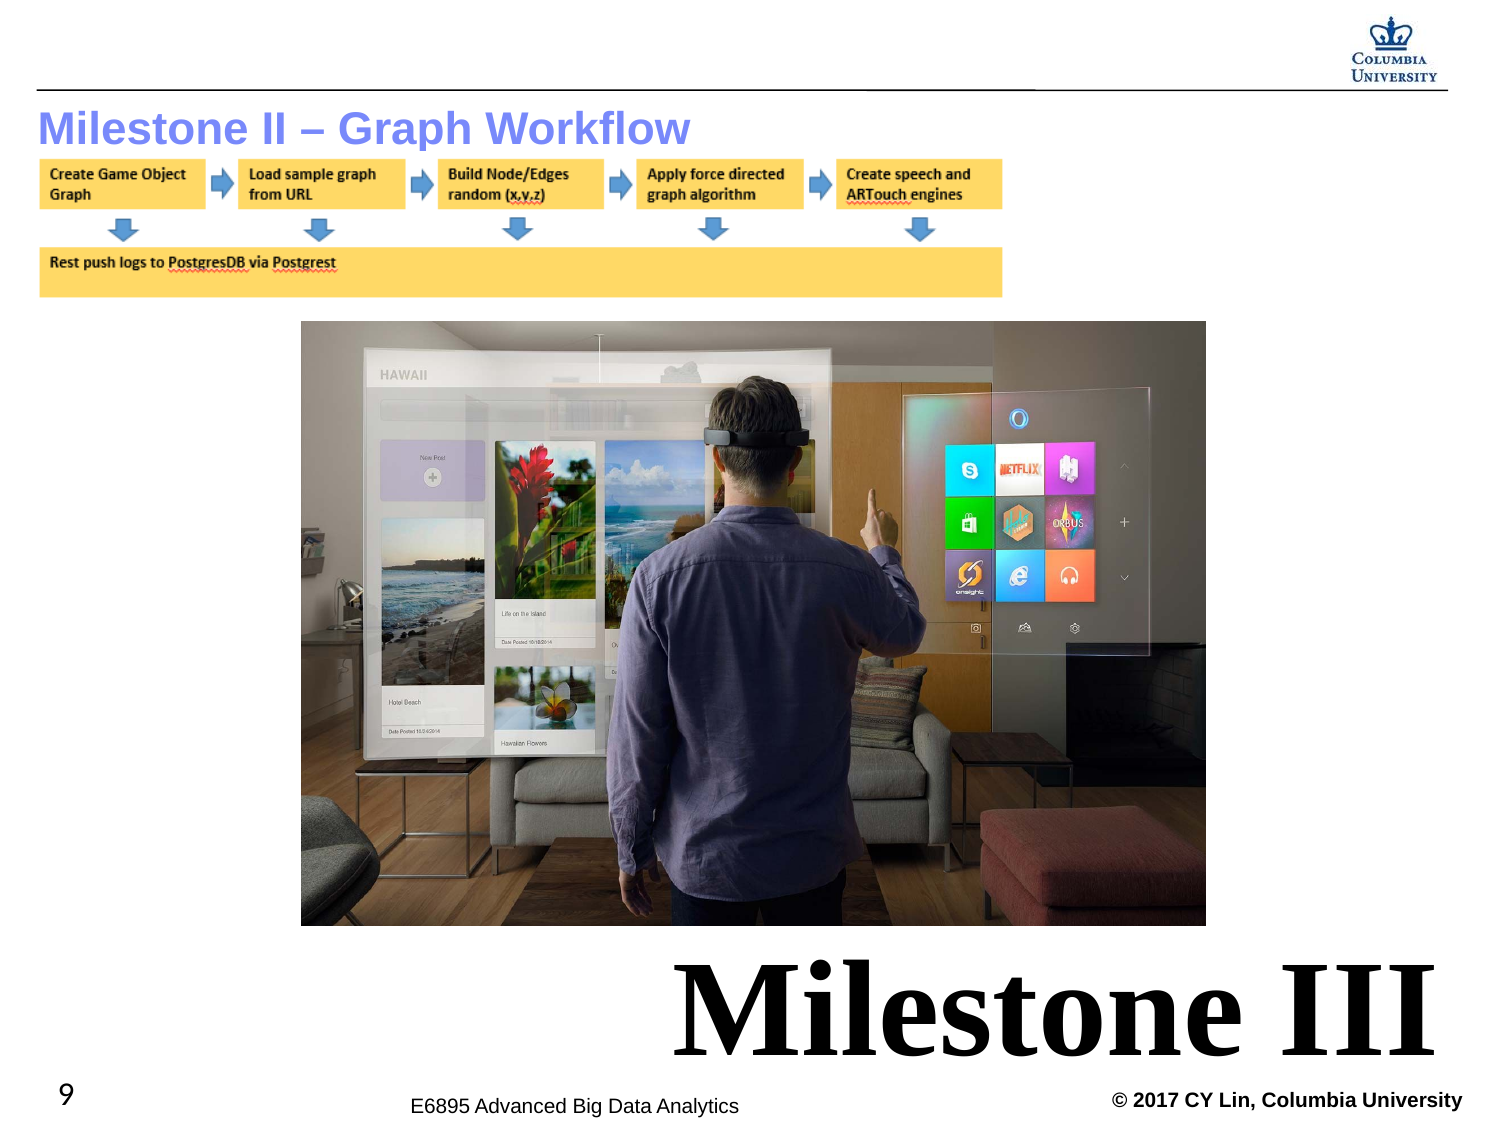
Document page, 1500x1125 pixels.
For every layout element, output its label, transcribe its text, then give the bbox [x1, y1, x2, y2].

picture [29, 151, 1016, 303]
title Milestone II – Graph Workflow [29, 96, 1435, 207]
slide_number 9 [49, 1063, 261, 1120]
picture [1350, 14, 1438, 85]
picture [301, 321, 1206, 926]
text_box Milestone III [664, 909, 1486, 1090]
